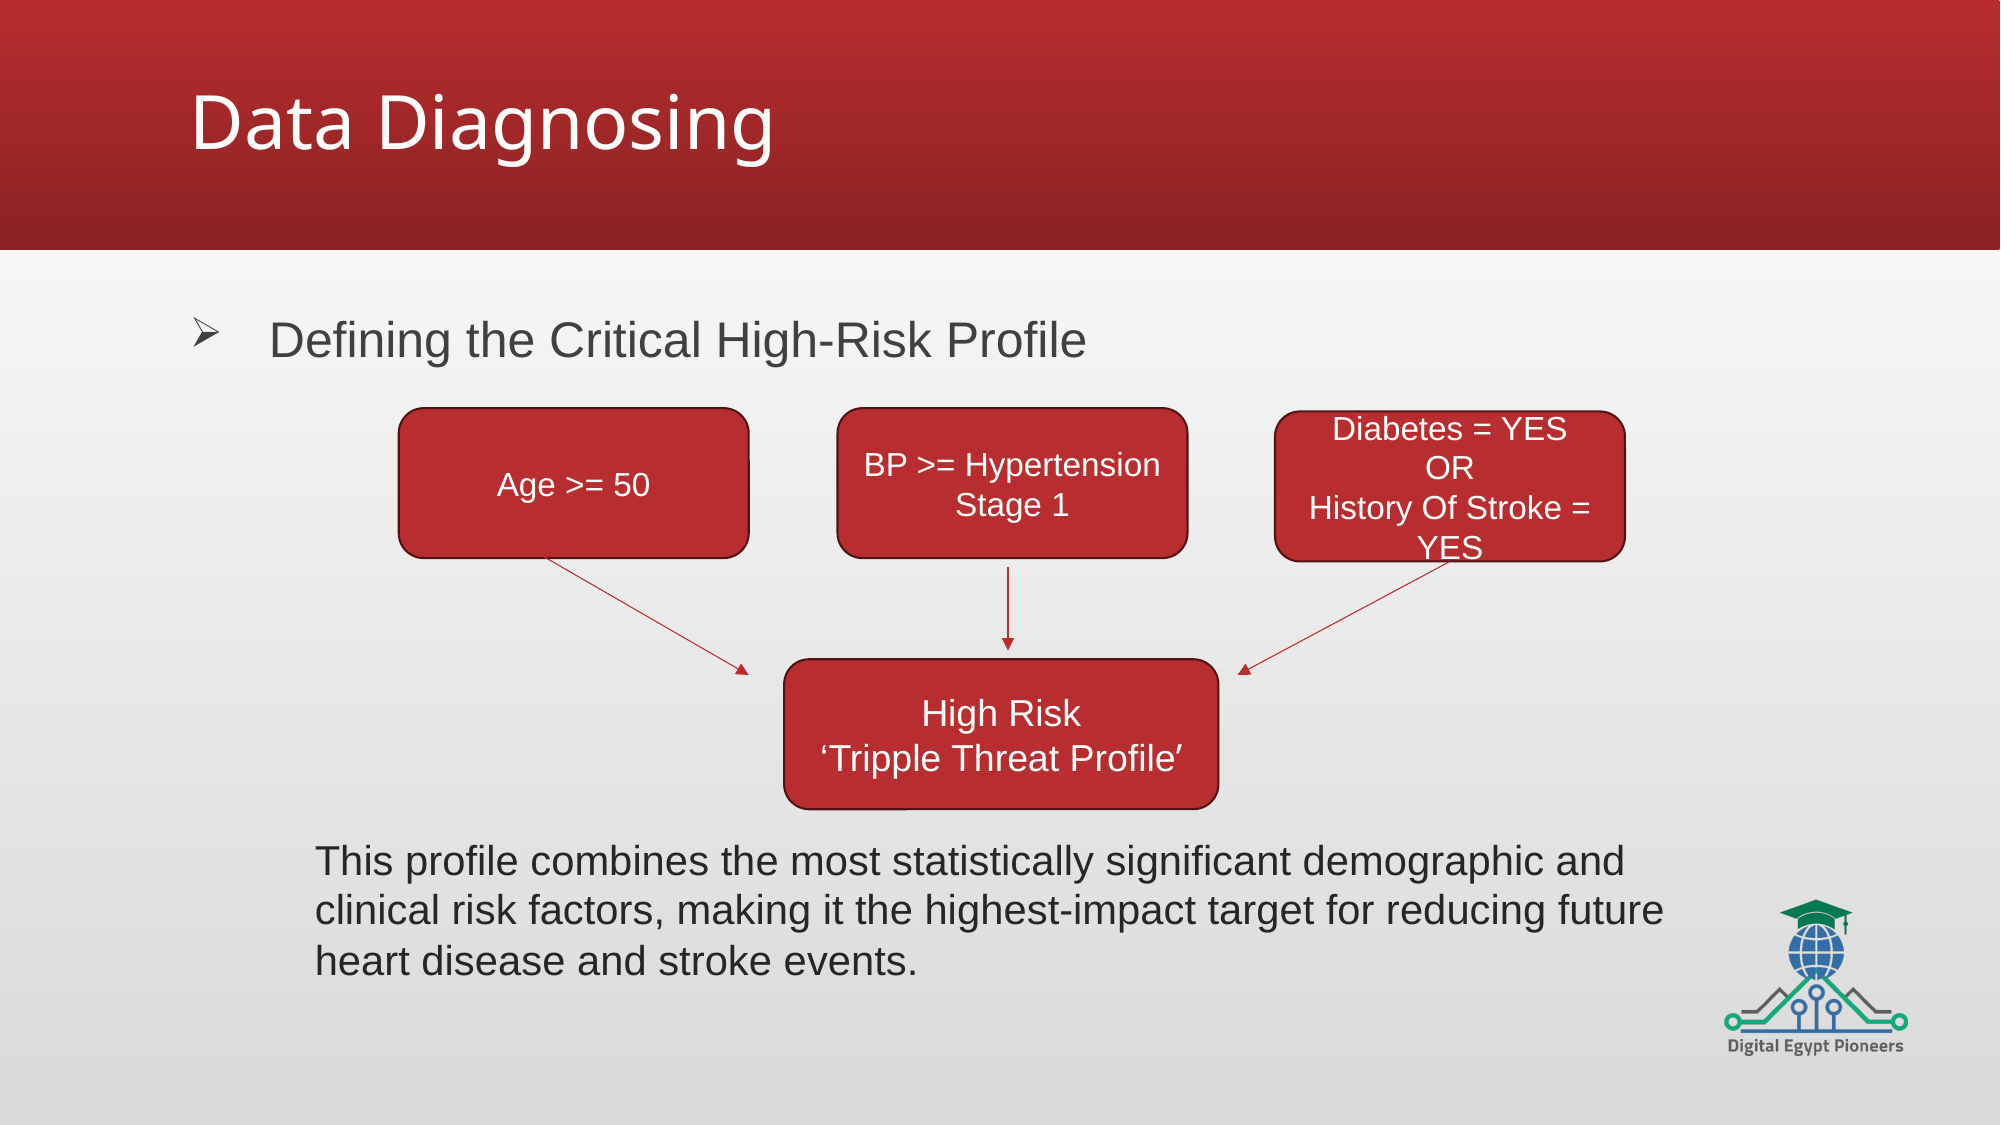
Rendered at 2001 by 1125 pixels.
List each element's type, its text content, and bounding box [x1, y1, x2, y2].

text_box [1237, 561, 1450, 675]
text_box Diabetes = YES OR History Of Stroke = YES [1273, 410, 1627, 563]
text_box BP >= Hypertension Stage 1 [836, 407, 1189, 560]
text_box This profile combines the most statistically significant demographic and clinical risk factors, making it the highest-impact target for reducing future heart disease and stroke events. [300, 825, 1750, 991]
text_box Defining the Critical High-Risk Profile [174, 299, 1575, 375]
text_box High Risk ‘Tripple Threat Profile’ [783, 658, 1220, 811]
picture [1724, 895, 1908, 1063]
text_box Age >= 50 [397, 407, 750, 560]
title Data Diagnosing [174, 16, 1825, 234]
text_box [536, 552, 749, 675]
